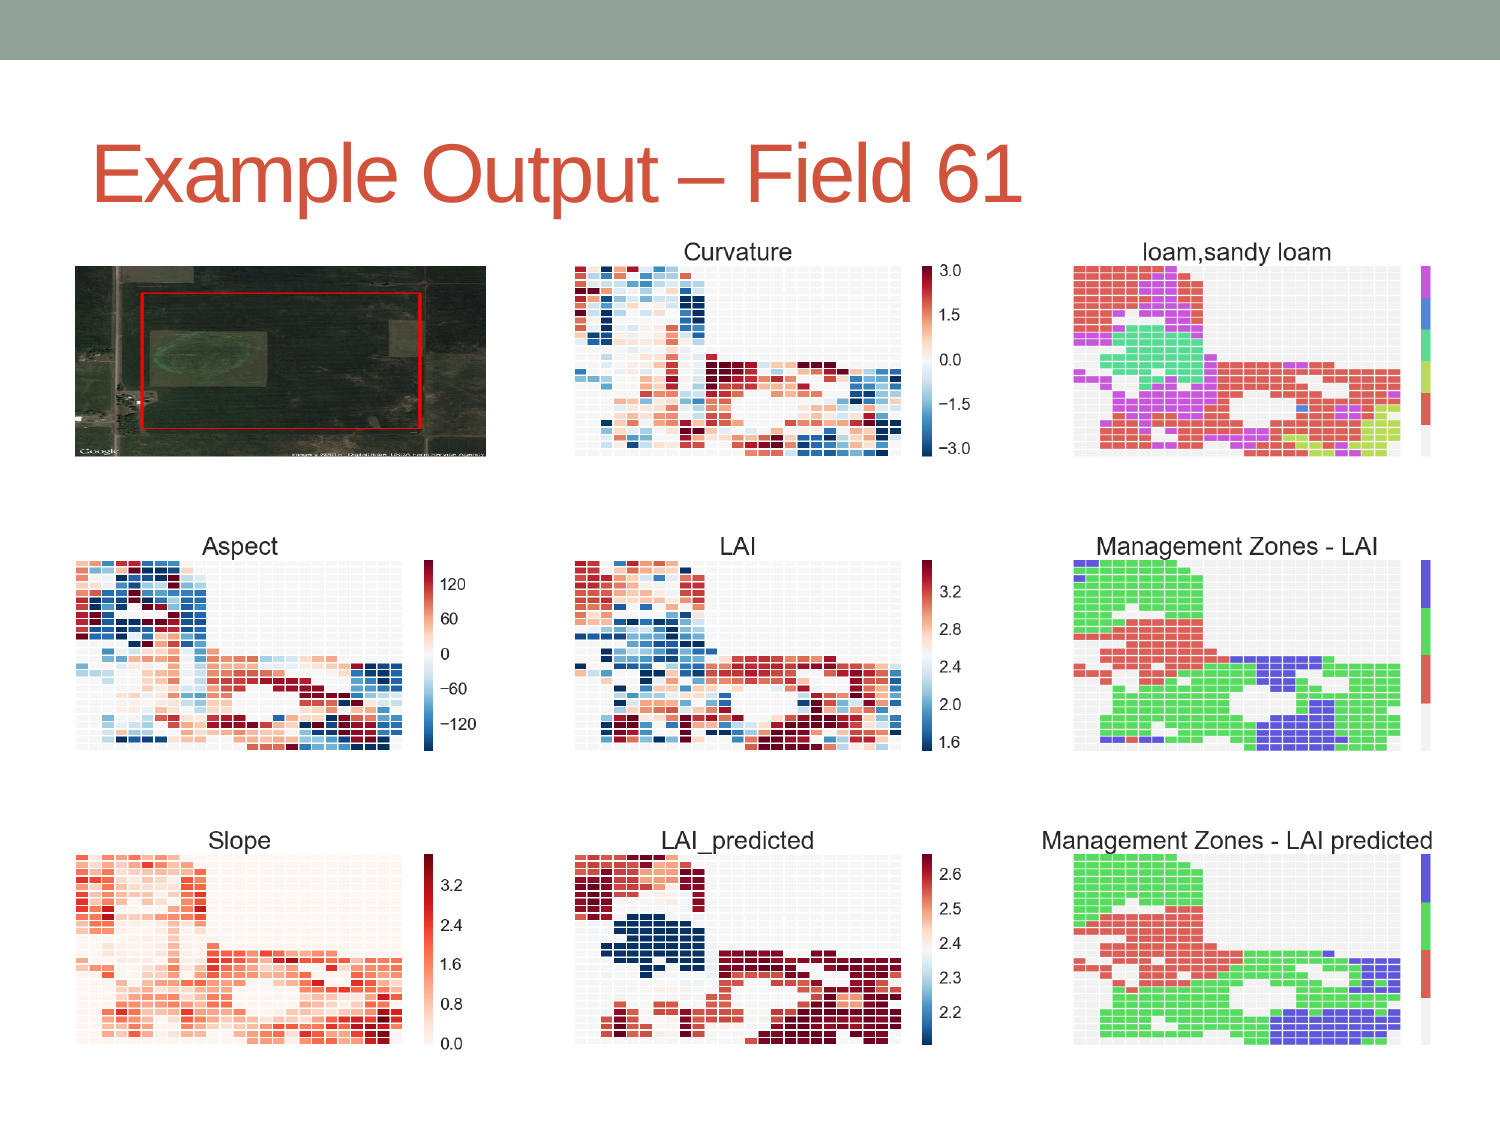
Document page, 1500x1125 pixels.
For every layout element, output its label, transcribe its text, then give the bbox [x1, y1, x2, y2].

picture [0, 224, 1500, 1125]
title Example Output – Field 61 [75, 87, 1425, 222]
